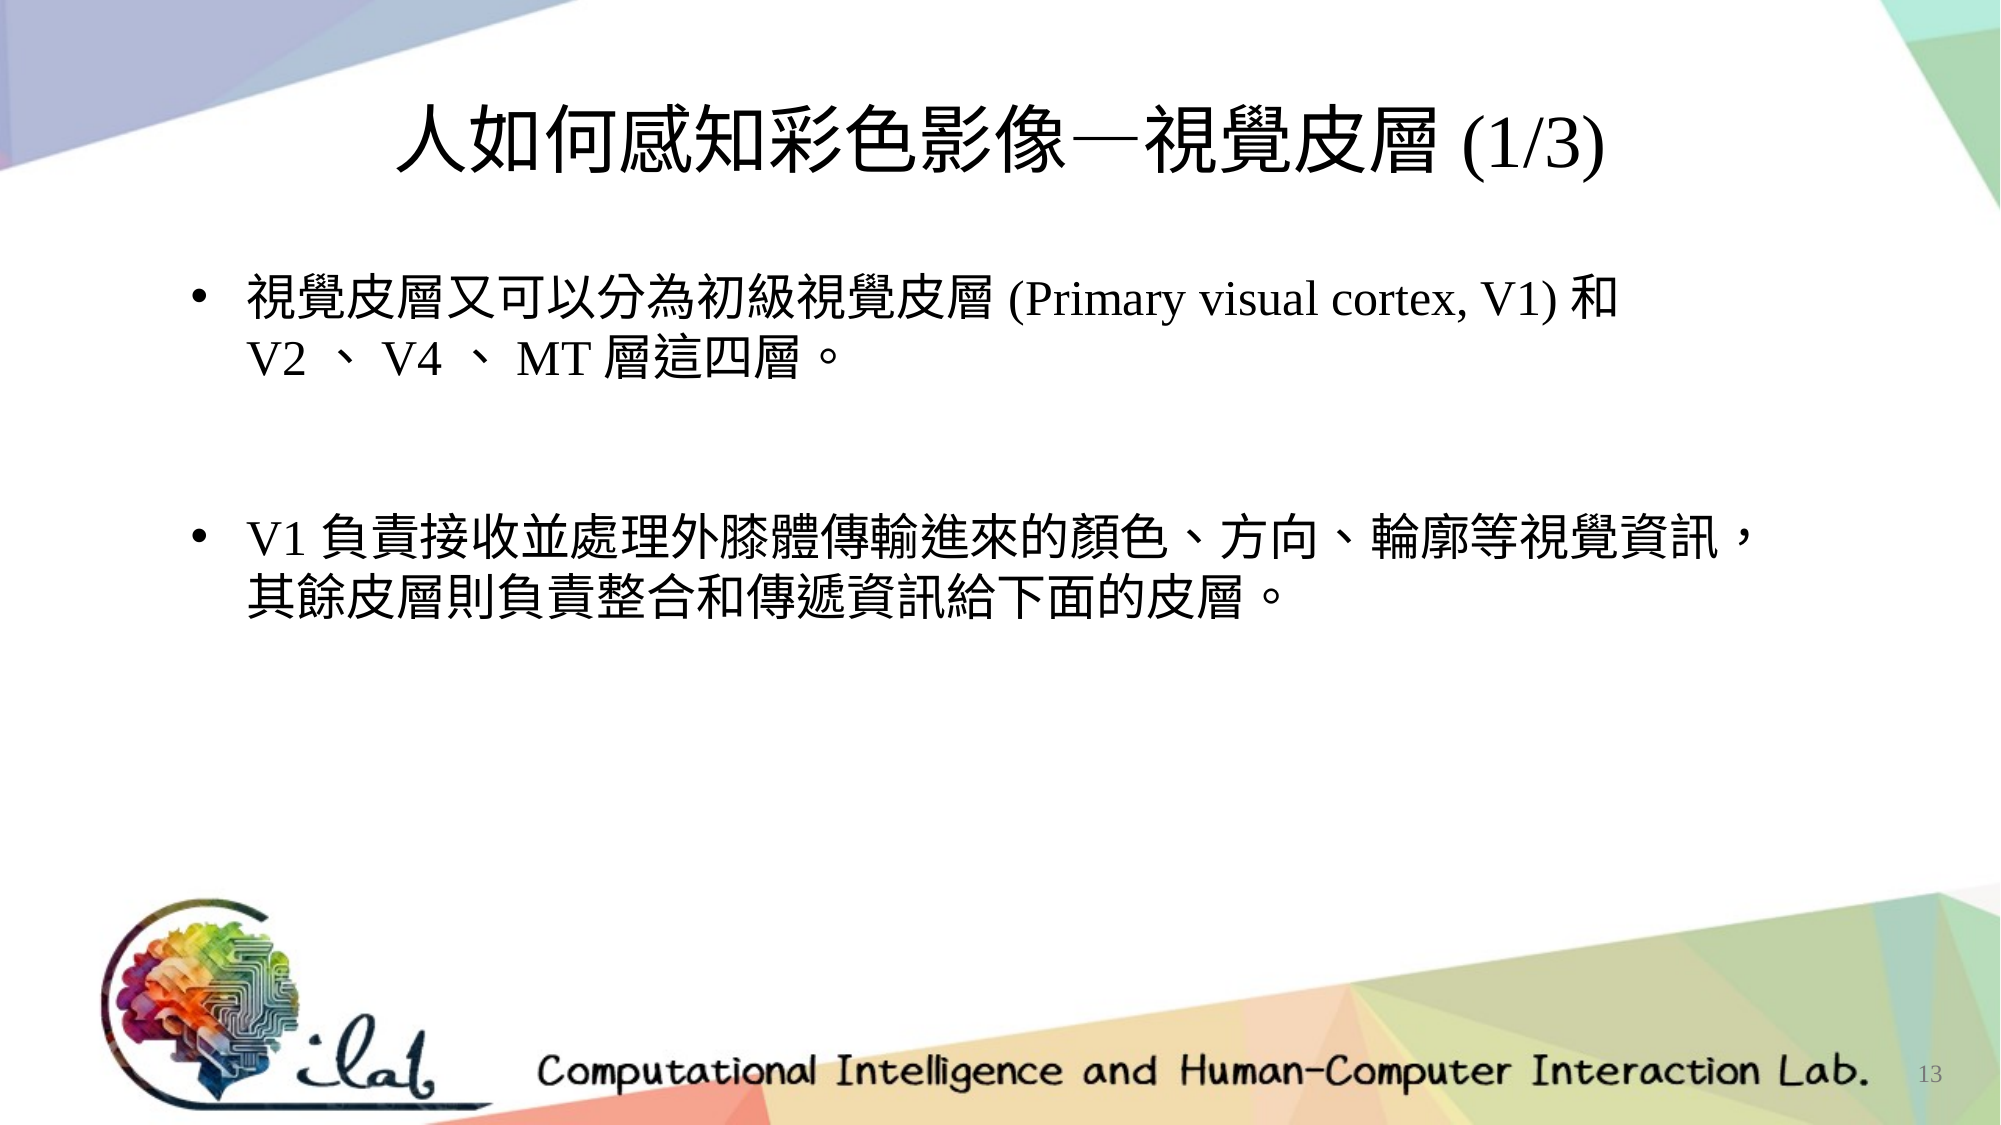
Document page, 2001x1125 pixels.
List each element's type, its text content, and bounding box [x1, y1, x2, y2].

text_box 視覺皮層又可以分為初級視覺皮層(Primary visual cortex, V1)和V2、V4、MT層這四層。 V1負責接收並處理外膝體傳輸進來的顏色、方向、輪廓等視覺資訊，其餘皮層則負責整合和傳遞資訊給下面的皮層。 [175, 258, 1825, 693]
slide_number 13 [1507, 1042, 1958, 1103]
picture [0, 0, 2001, 1125]
text_box 人如何感知彩色影像—視覺皮層(1/3) [378, 84, 1622, 190]
